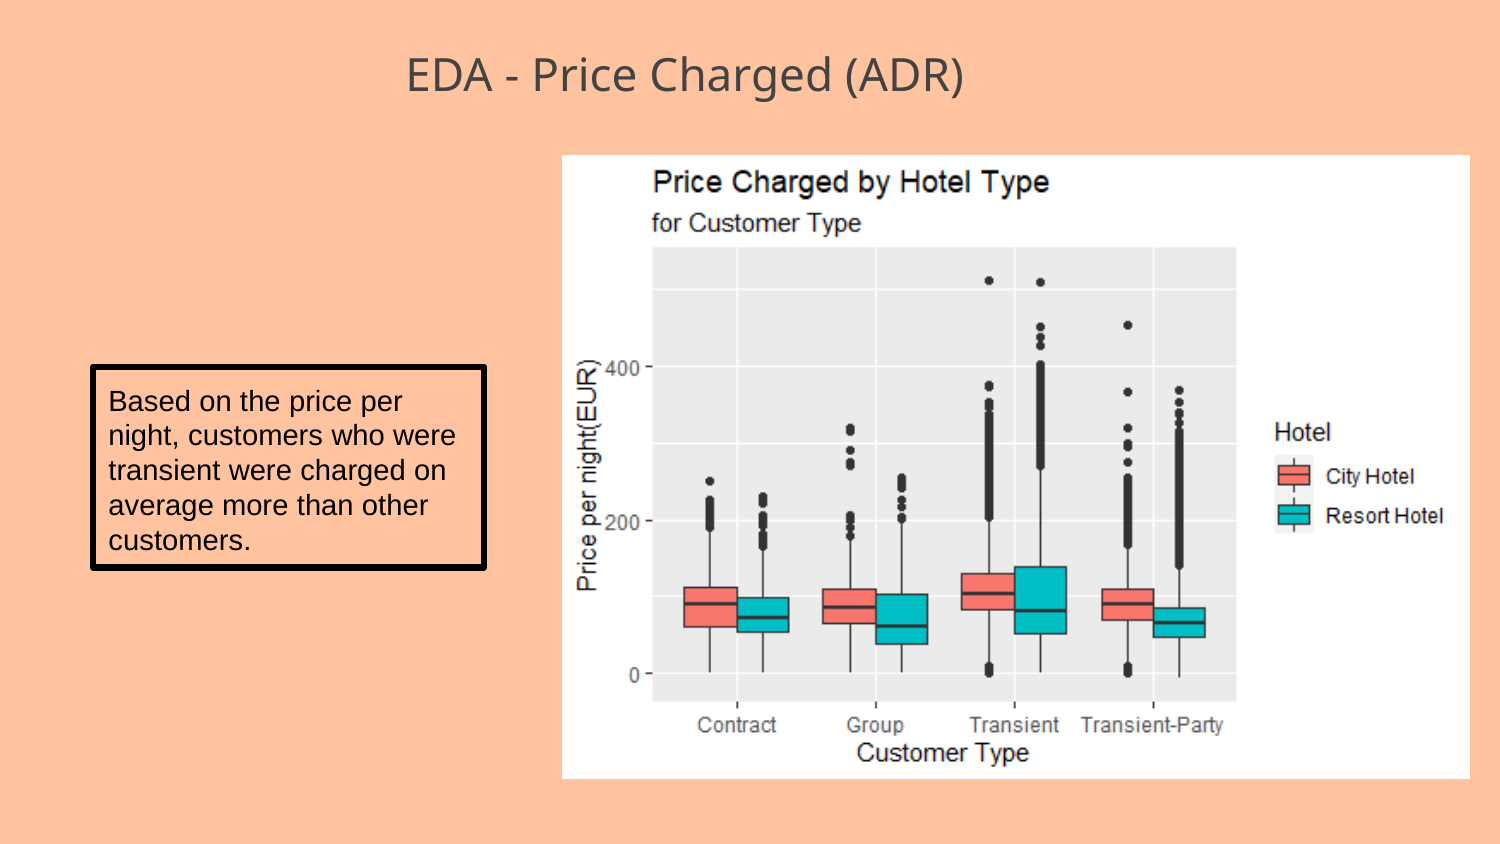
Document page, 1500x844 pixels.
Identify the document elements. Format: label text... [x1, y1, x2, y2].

title EDA - Price Charged (ADR) [52, 34, 1317, 101]
text_box Based on the price per night, customers who were transient were charged on average more than other customers. [93, 366, 484, 568]
picture [561, 155, 1470, 780]
